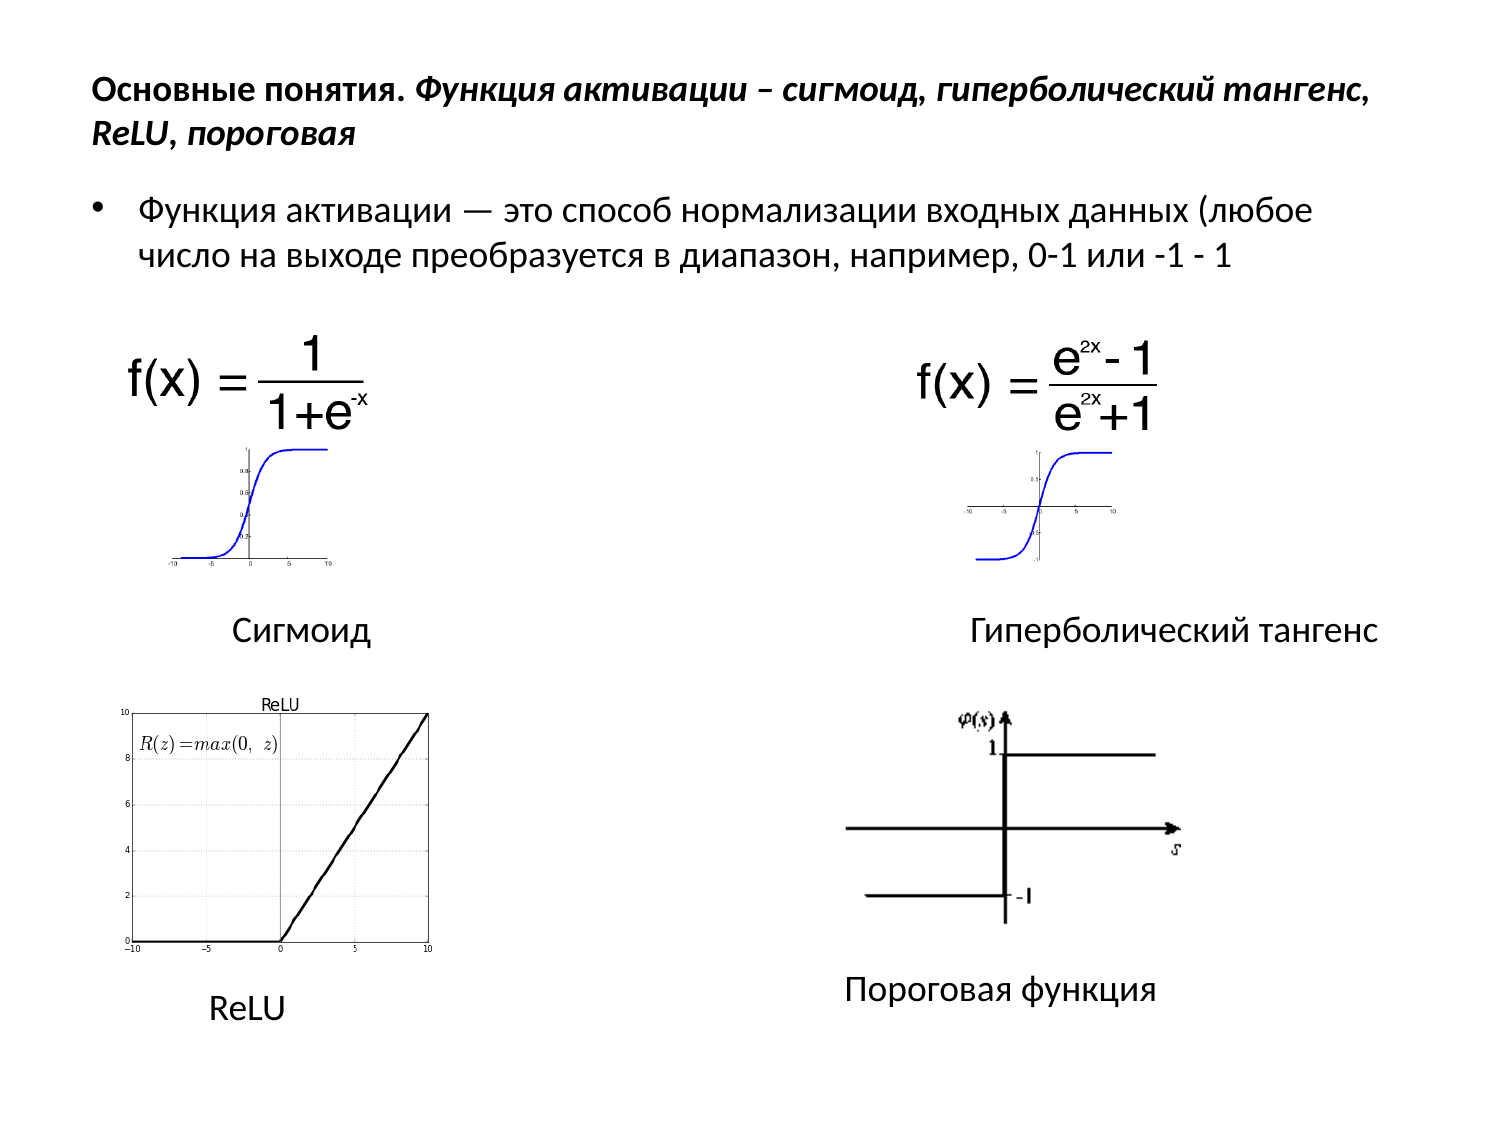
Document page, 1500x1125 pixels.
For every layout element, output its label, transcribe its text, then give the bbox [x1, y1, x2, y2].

picture [123, 325, 373, 575]
picture [832, 688, 1181, 958]
picture [911, 331, 1166, 569]
text_box Функция активации — это способ нормализации входных данных (любое число на выходе преобразуется в диапазон, например, 0-1 или -1 - 1 [76, 177, 1400, 282]
text_box ReLU [194, 975, 302, 1036]
title Основные понятия. Функция активации – сигмоид, гиперболический тангенс, ReLU, пороговая [76, 56, 1427, 161]
text_box Гиперболический тангенс [955, 597, 1394, 658]
picture [100, 691, 442, 958]
text_box Сигмоид [217, 597, 387, 658]
text_box Пороговая функция [829, 962, 1173, 1017]
